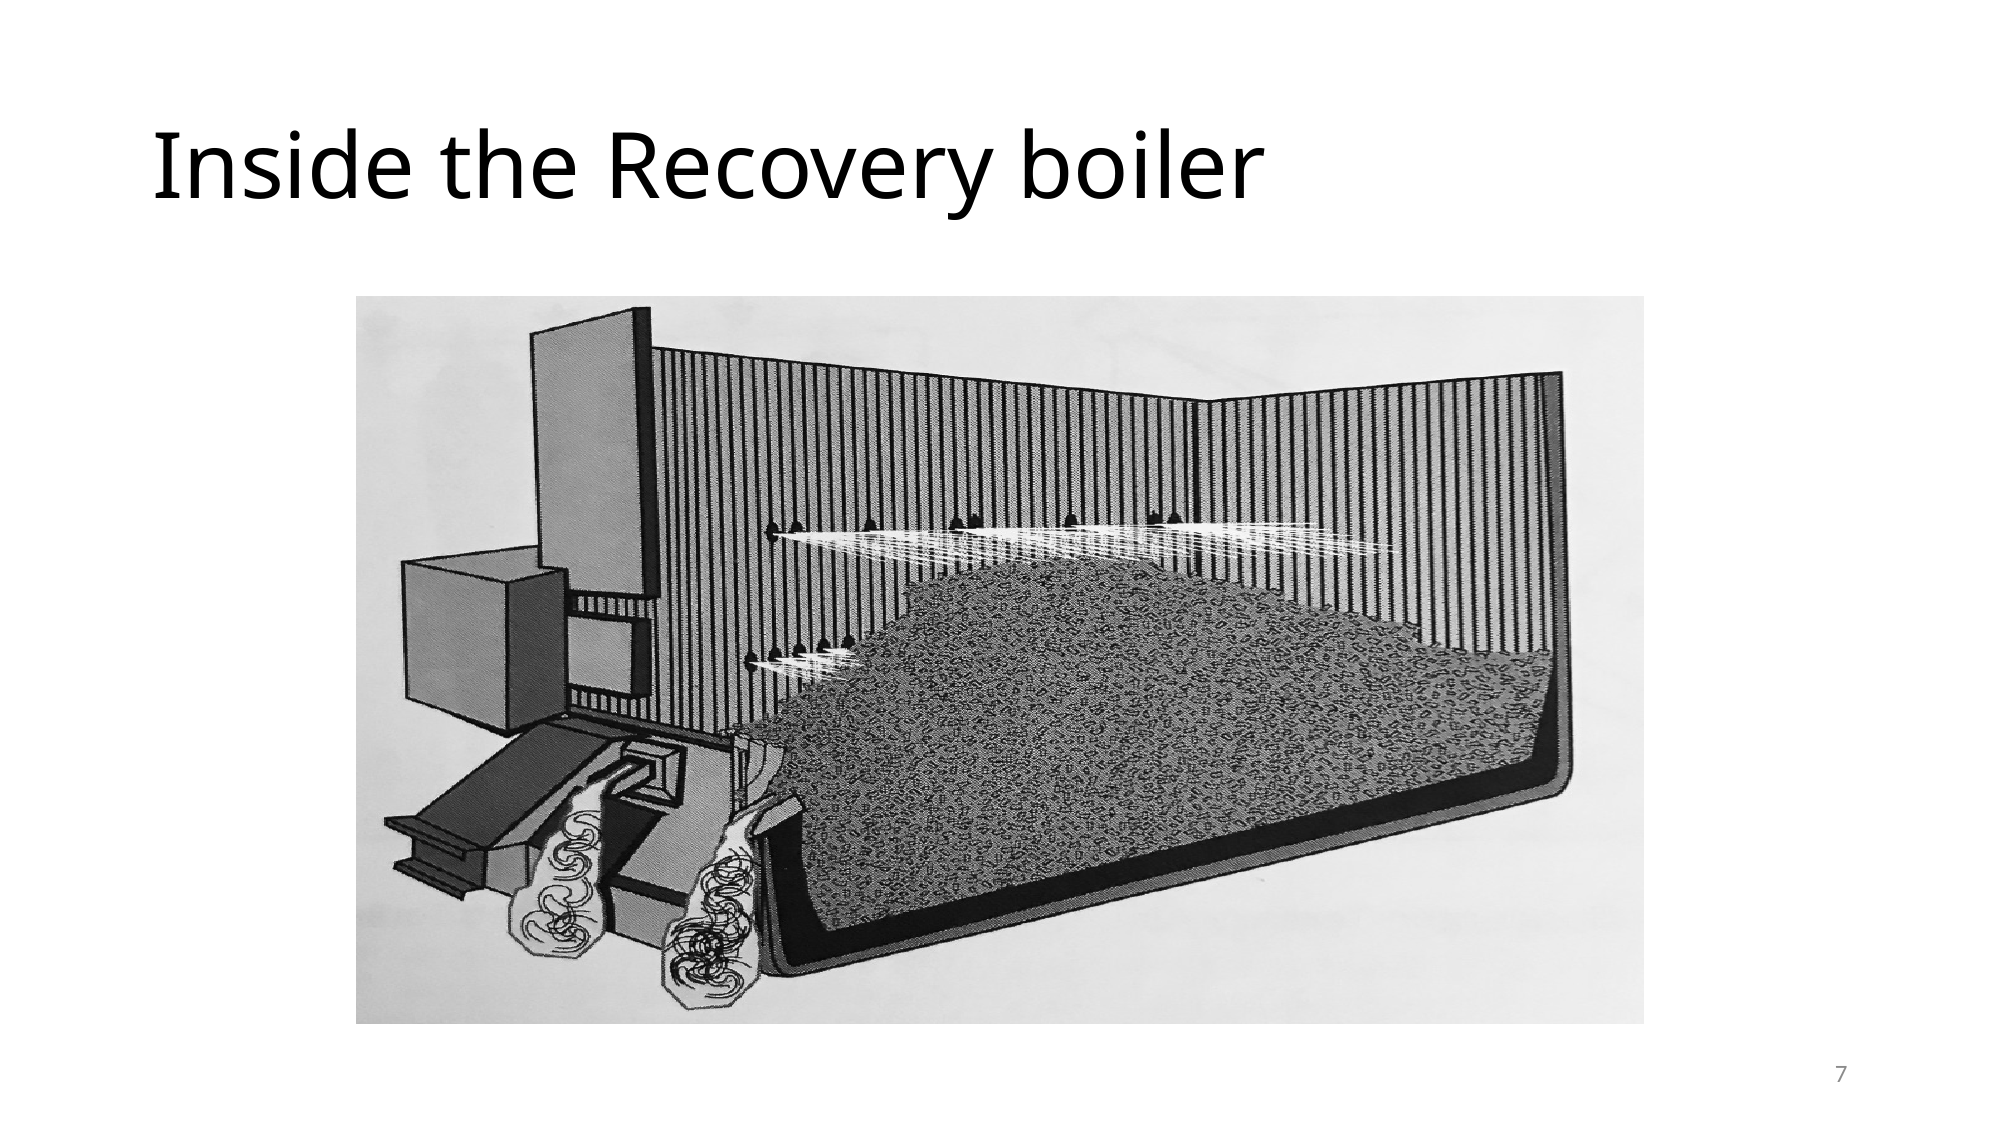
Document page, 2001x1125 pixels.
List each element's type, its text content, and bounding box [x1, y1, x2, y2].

slide_number 7 [1412, 1042, 1863, 1103]
title Inside the Recovery boiler [137, 59, 1863, 278]
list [356, 296, 1644, 1024]
